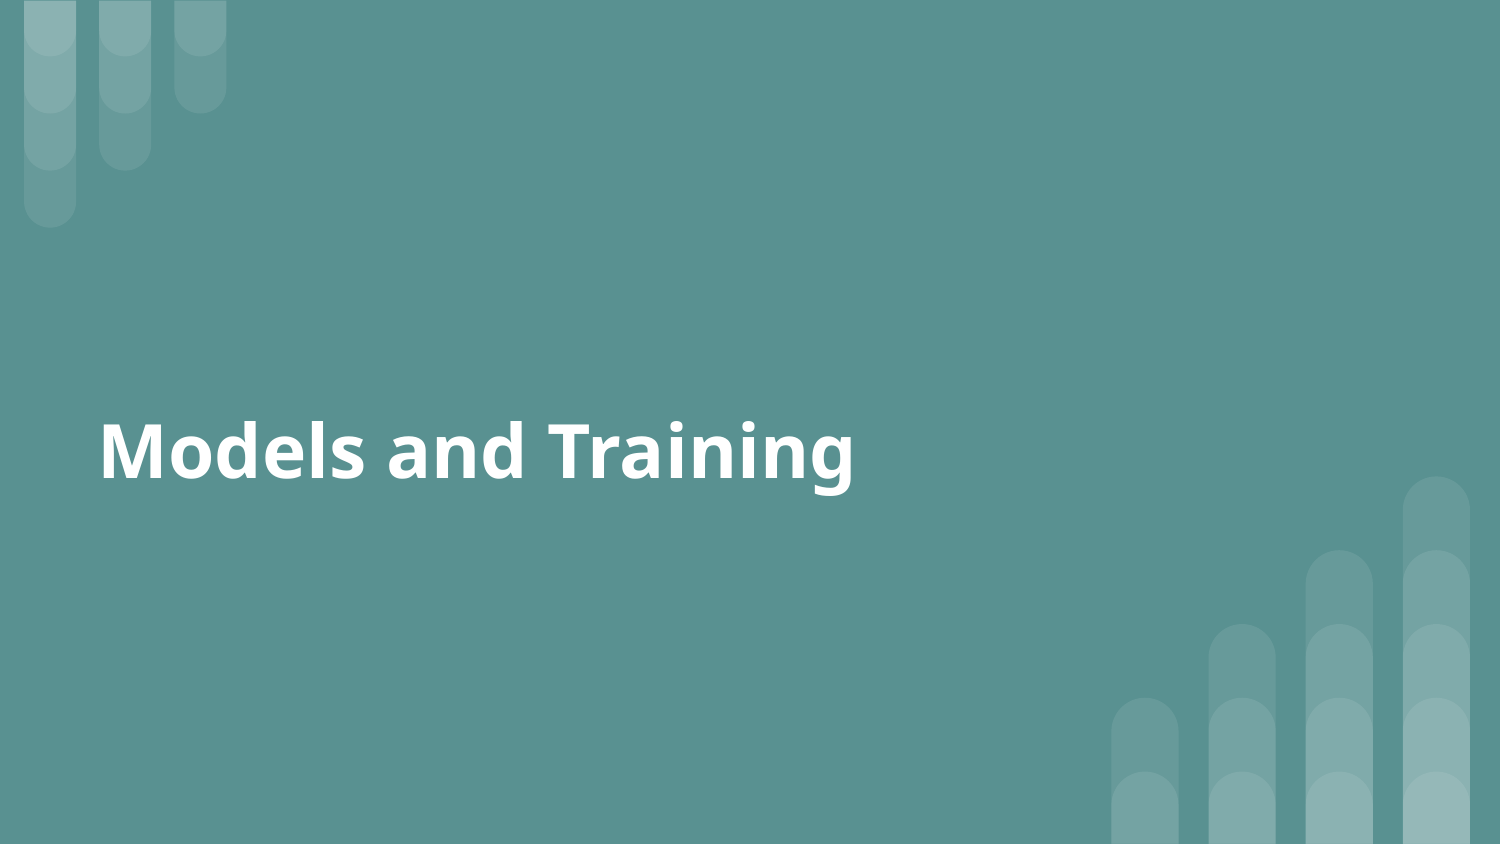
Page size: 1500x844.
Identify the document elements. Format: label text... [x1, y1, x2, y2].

title Models and Training [82, 294, 1044, 603]
